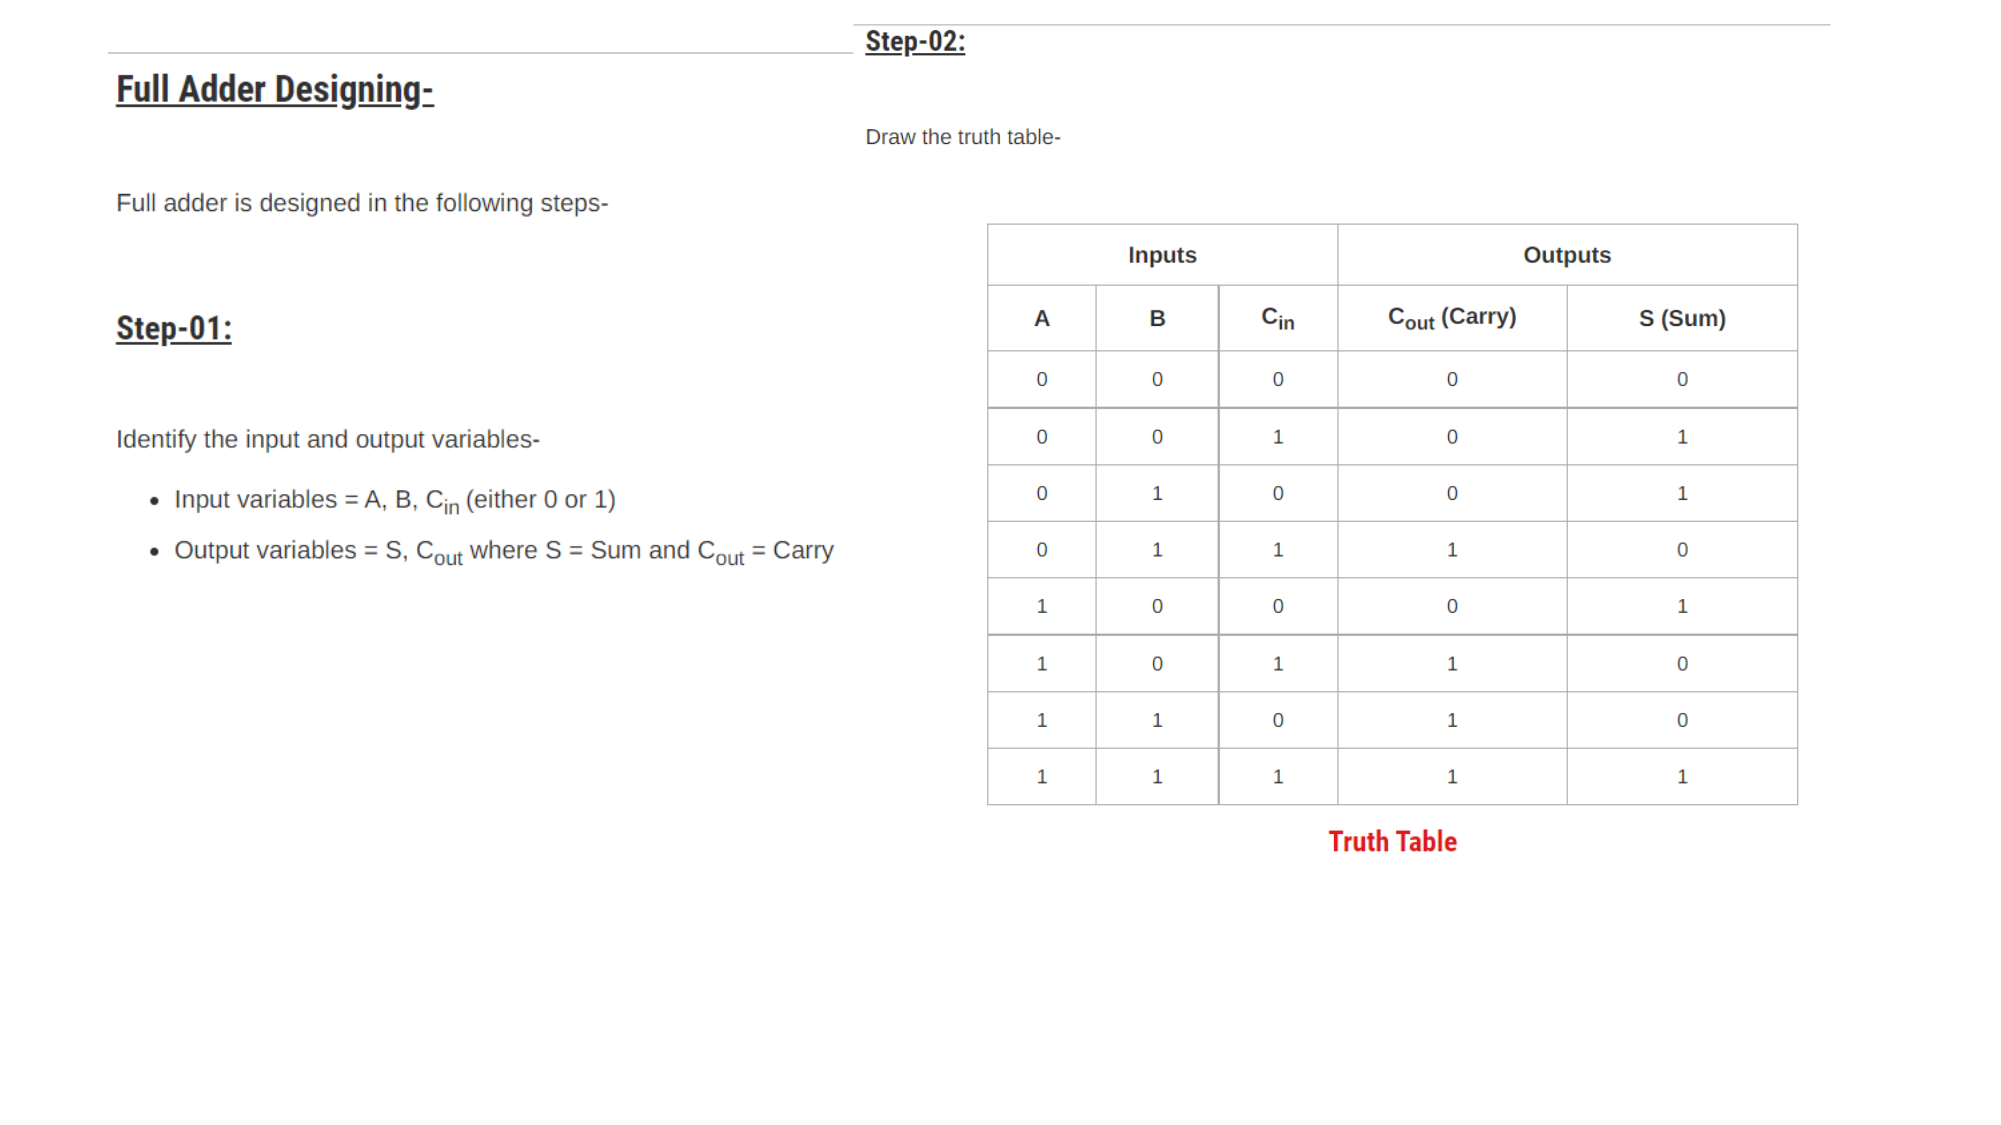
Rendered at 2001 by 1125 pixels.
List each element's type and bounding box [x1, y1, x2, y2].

picture [107, 24, 1831, 866]
